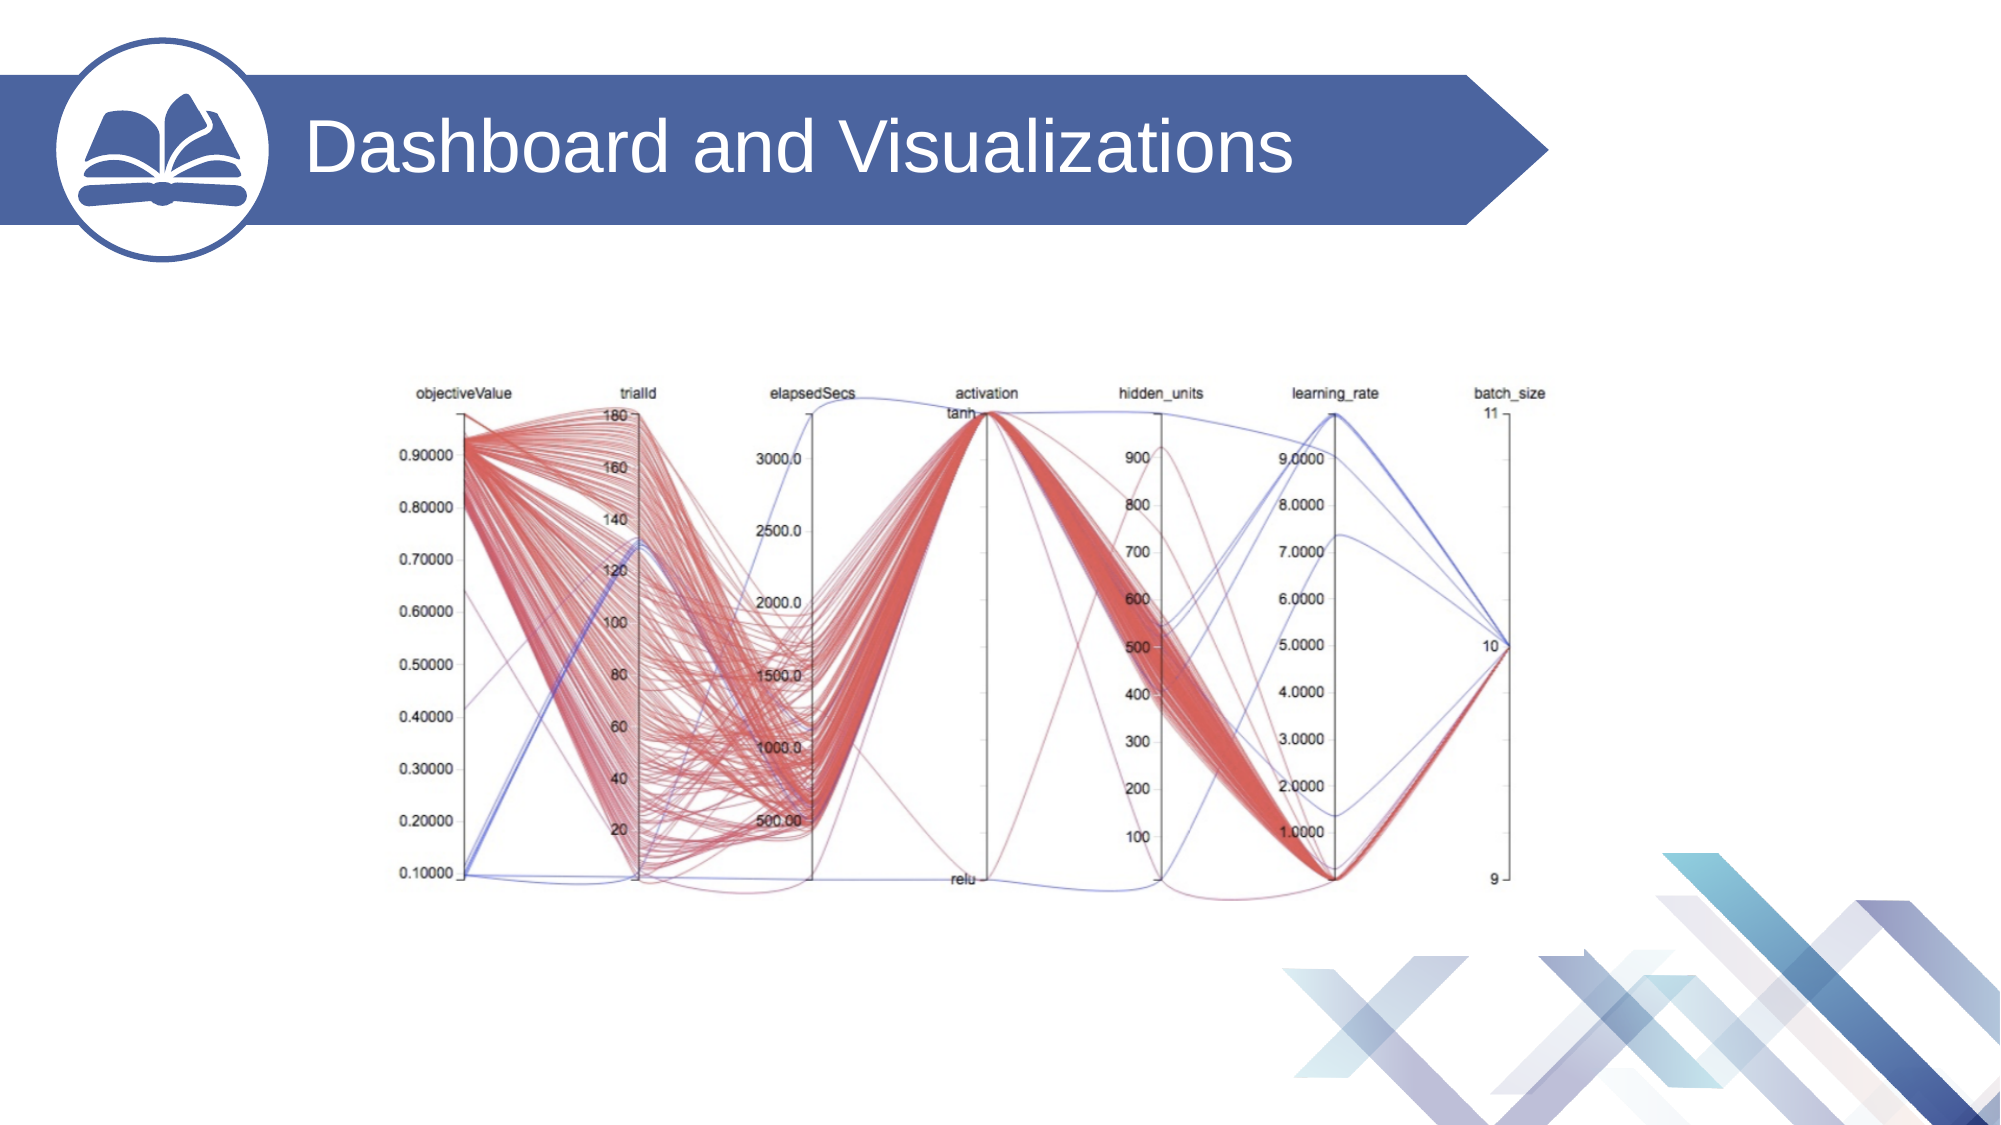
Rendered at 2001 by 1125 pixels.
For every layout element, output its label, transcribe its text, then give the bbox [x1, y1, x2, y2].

text_box [52, 39, 273, 261]
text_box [77, 93, 247, 207]
text_box [243, 73, 1551, 228]
text_box [0, 73, 82, 226]
picture [341, 357, 2000, 1125]
text_box Dashboard and Visualizations [289, 90, 1332, 196]
